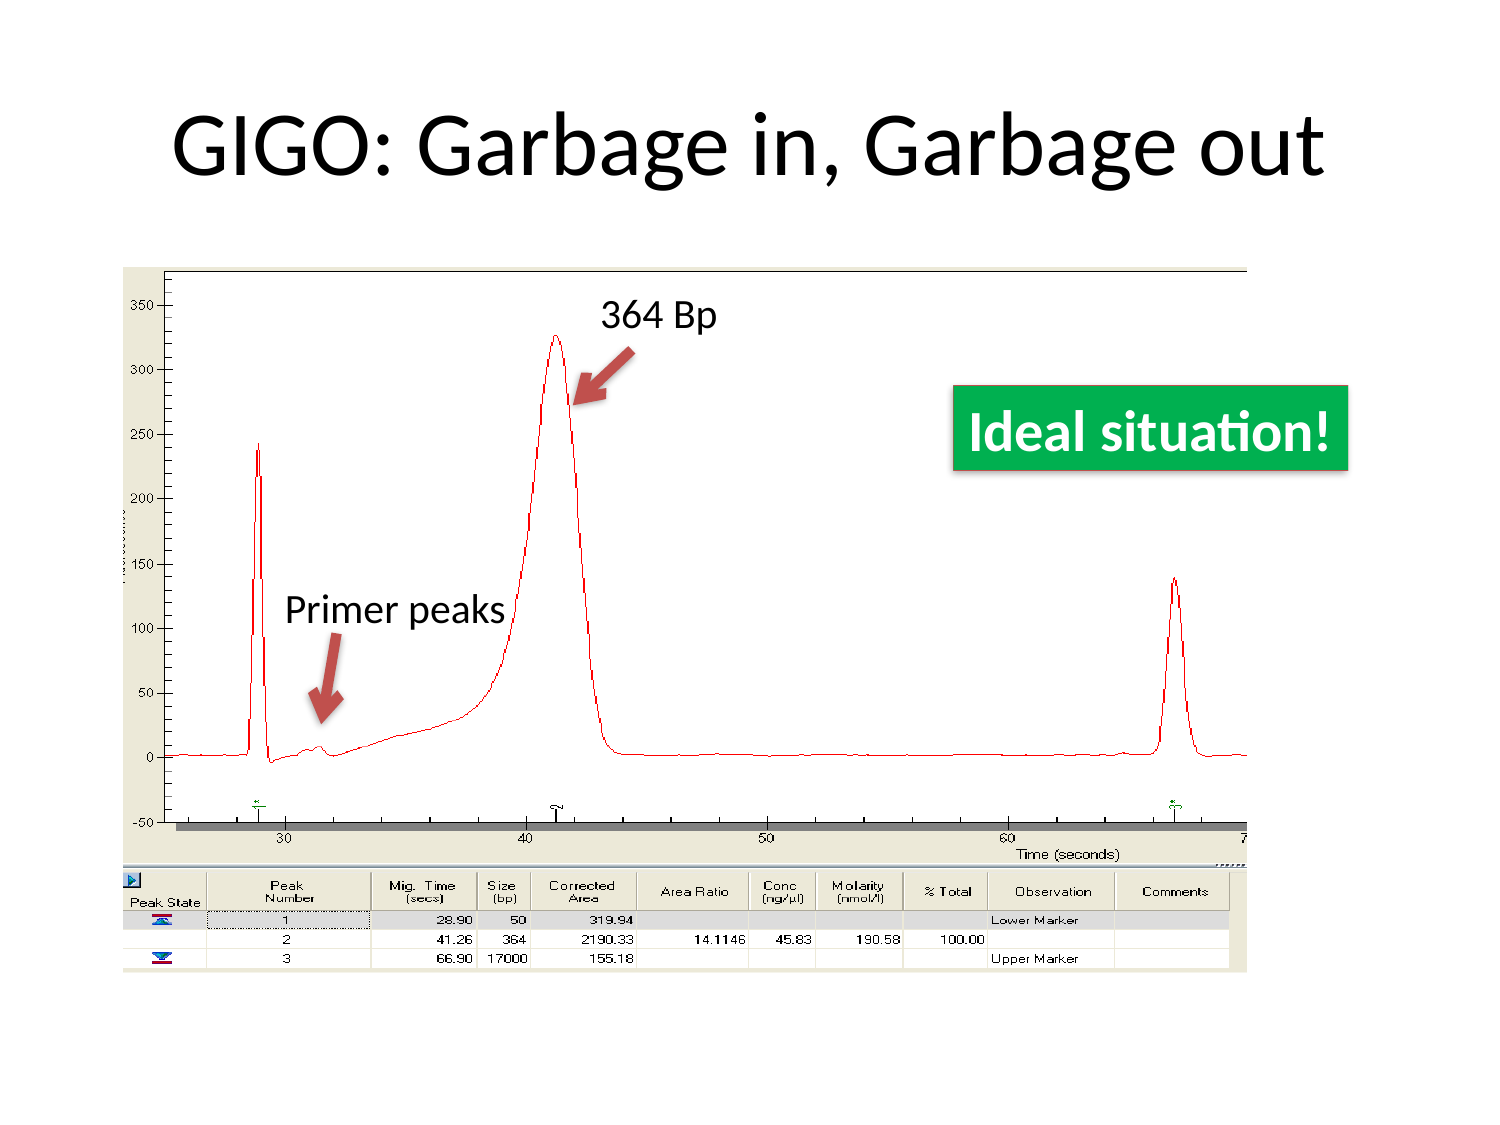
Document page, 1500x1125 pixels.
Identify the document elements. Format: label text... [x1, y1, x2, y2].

title GIGO: Garbage in, Garbage out [75, 45, 1425, 233]
text_box Ideal situation! [1252, 385, 1349, 471]
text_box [320, 633, 337, 725]
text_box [572, 349, 633, 406]
picture [123, 266, 1247, 974]
